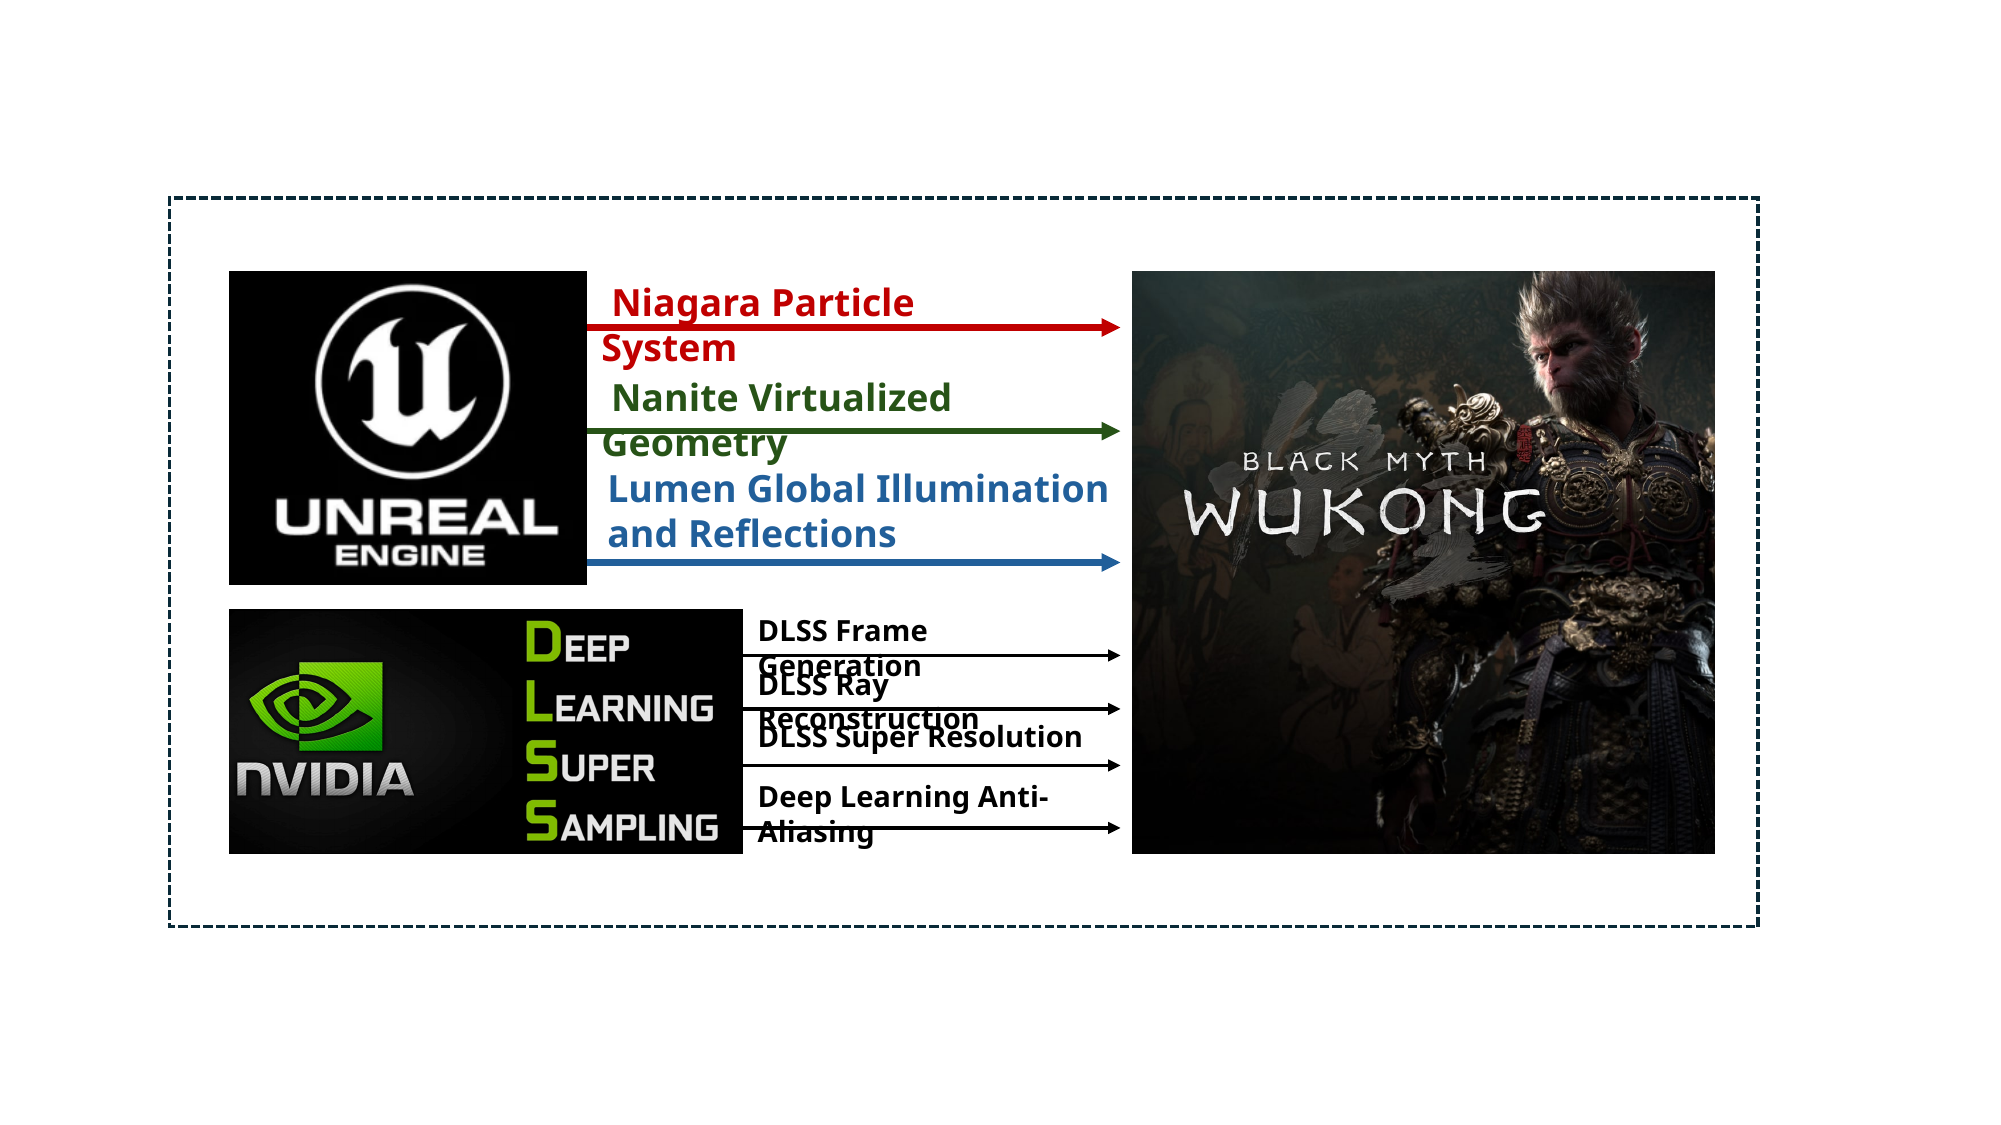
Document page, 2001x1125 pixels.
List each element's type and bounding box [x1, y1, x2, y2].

text_box [168, 196, 1760, 928]
picture [228, 609, 744, 854]
picture [228, 270, 588, 586]
picture [1131, 271, 1715, 854]
